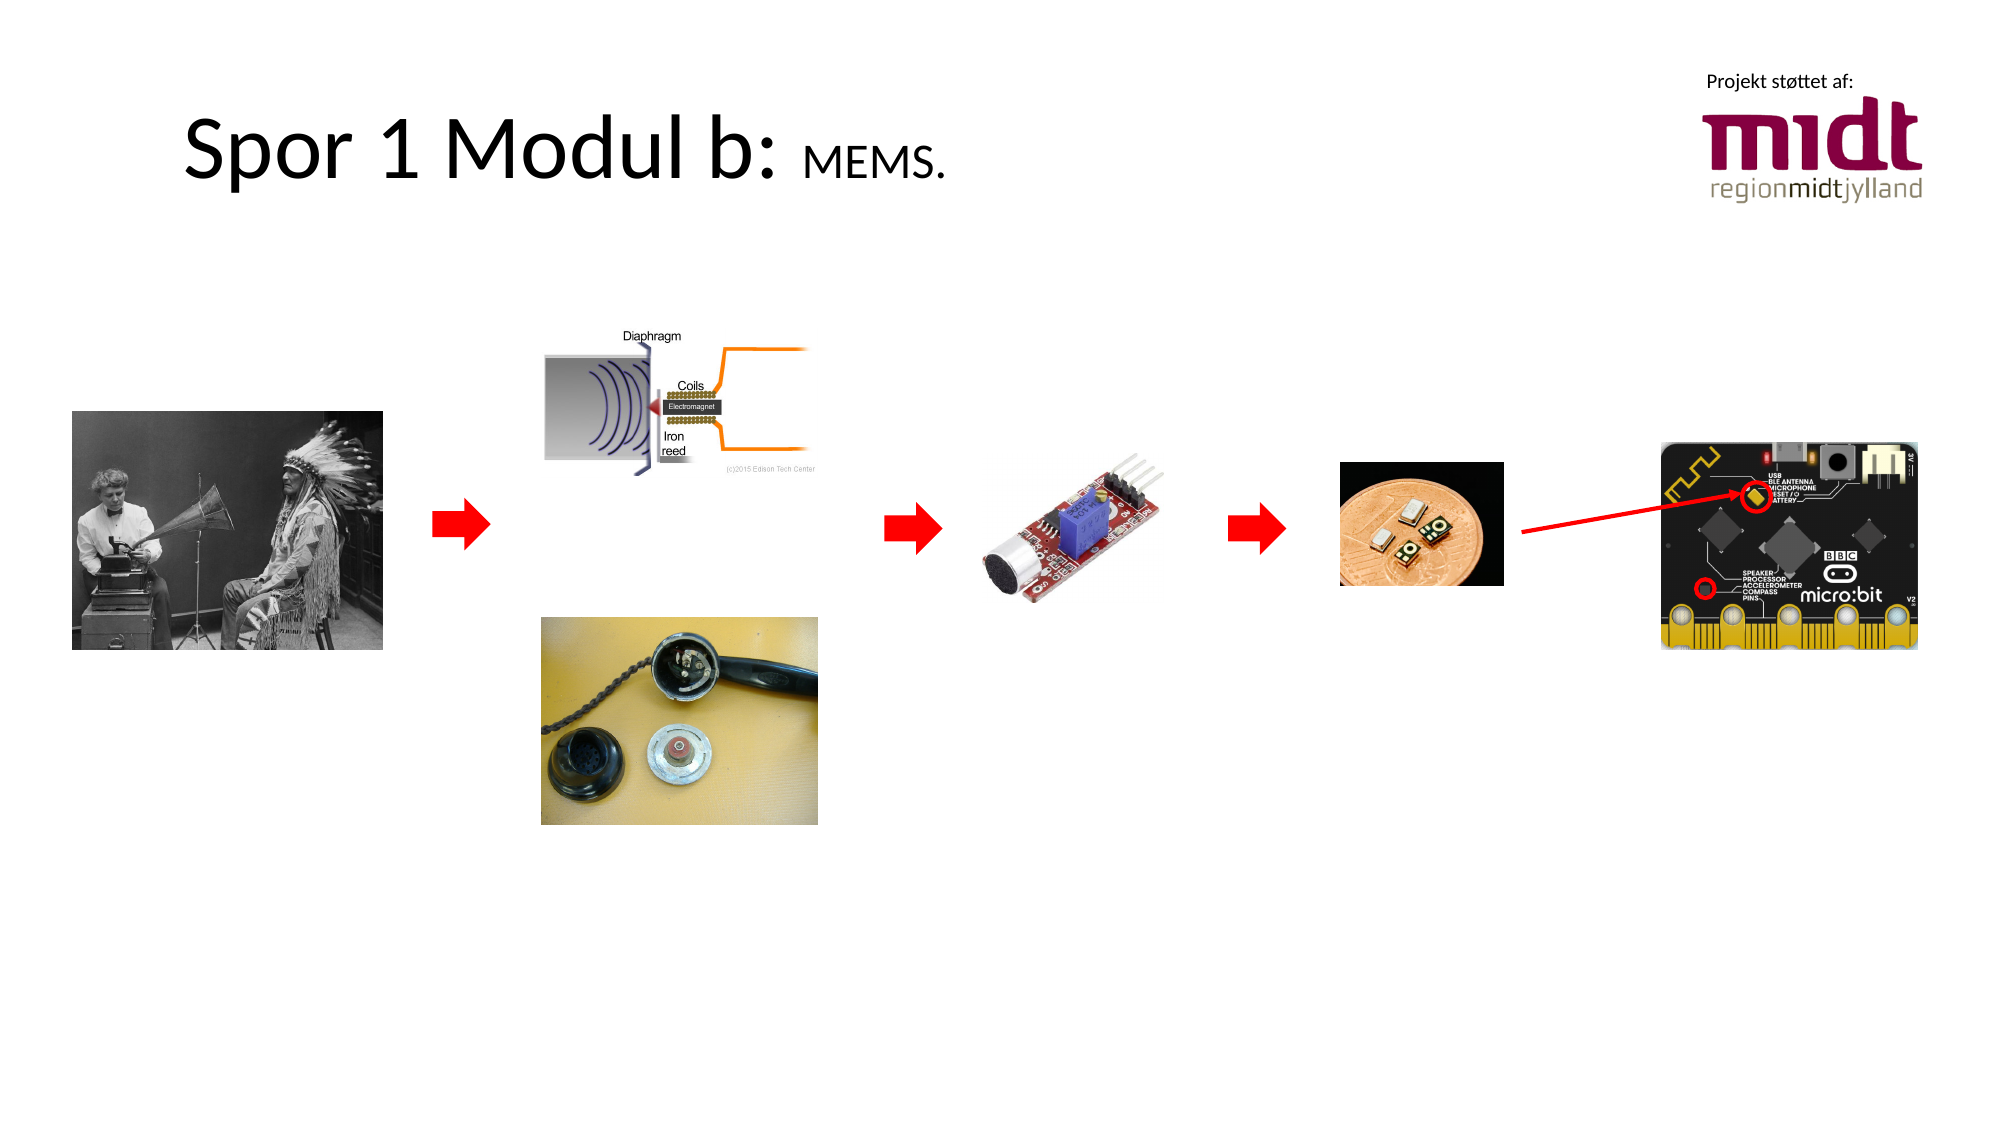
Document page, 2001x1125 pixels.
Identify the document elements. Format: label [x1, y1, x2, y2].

picture [541, 328, 818, 479]
text_box [1228, 502, 1287, 555]
text_box [884, 502, 943, 555]
picture [541, 617, 818, 825]
text_box [127, 59, 1923, 207]
text_box [432, 497, 491, 551]
picture [72, 411, 383, 650]
picture [981, 453, 1164, 603]
text_box [1521, 442, 1918, 650]
picture [1340, 462, 1504, 586]
